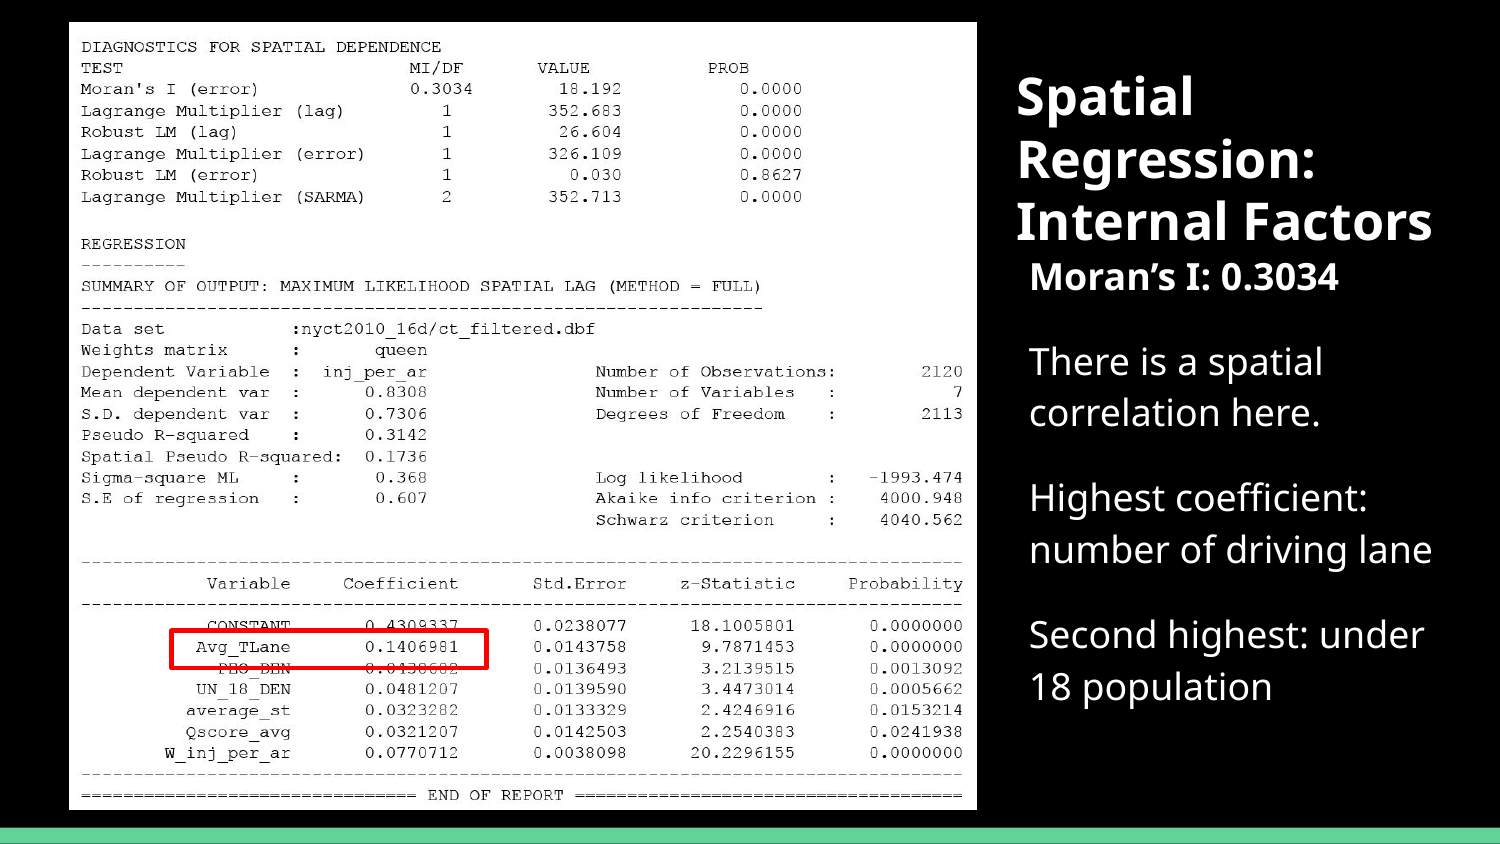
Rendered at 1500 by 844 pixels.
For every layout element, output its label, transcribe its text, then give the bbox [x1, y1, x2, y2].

title Spatial Regression: Internal Factors [1001, 48, 1488, 143]
picture [68, 21, 977, 811]
list Moran’s I: 0.3034 There is a spatial correlation here. Highest coefficient: number of driving lane Second highest: under 18 population [1014, 230, 1449, 792]
